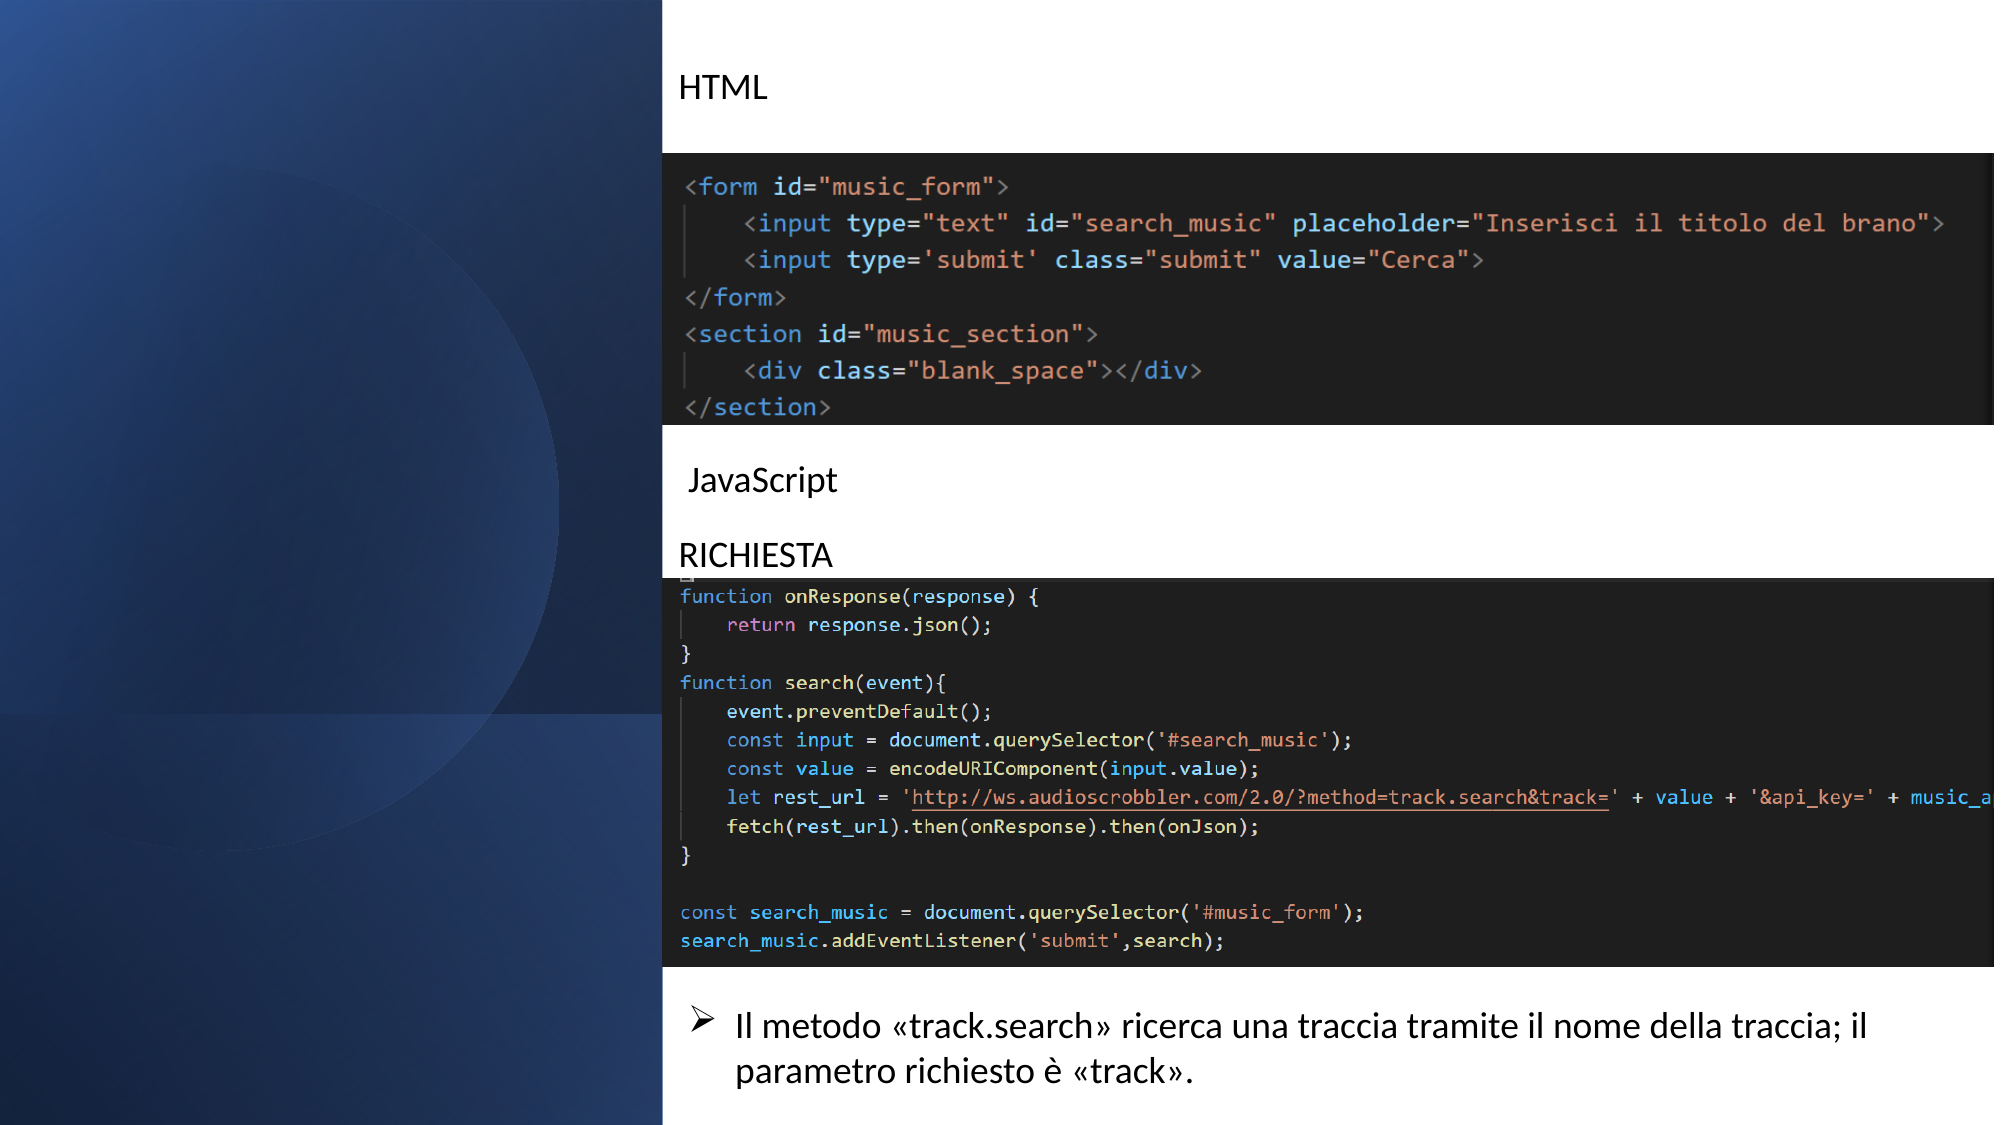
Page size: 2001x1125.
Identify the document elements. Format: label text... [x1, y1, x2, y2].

picture [662, 153, 1994, 425]
text_box HTML [663, 54, 873, 115]
text_box JavaScript [673, 447, 932, 507]
text_box RICHIESTA [663, 522, 878, 578]
picture [662, 578, 1994, 967]
text_box [663, 0, 2000, 1125]
text_box [0, 0, 663, 1124]
text_box Il metodo «track.search» ricerca una traccia tramite il nome della traccia; il parametro richiesto è «track». [673, 993, 2000, 1099]
